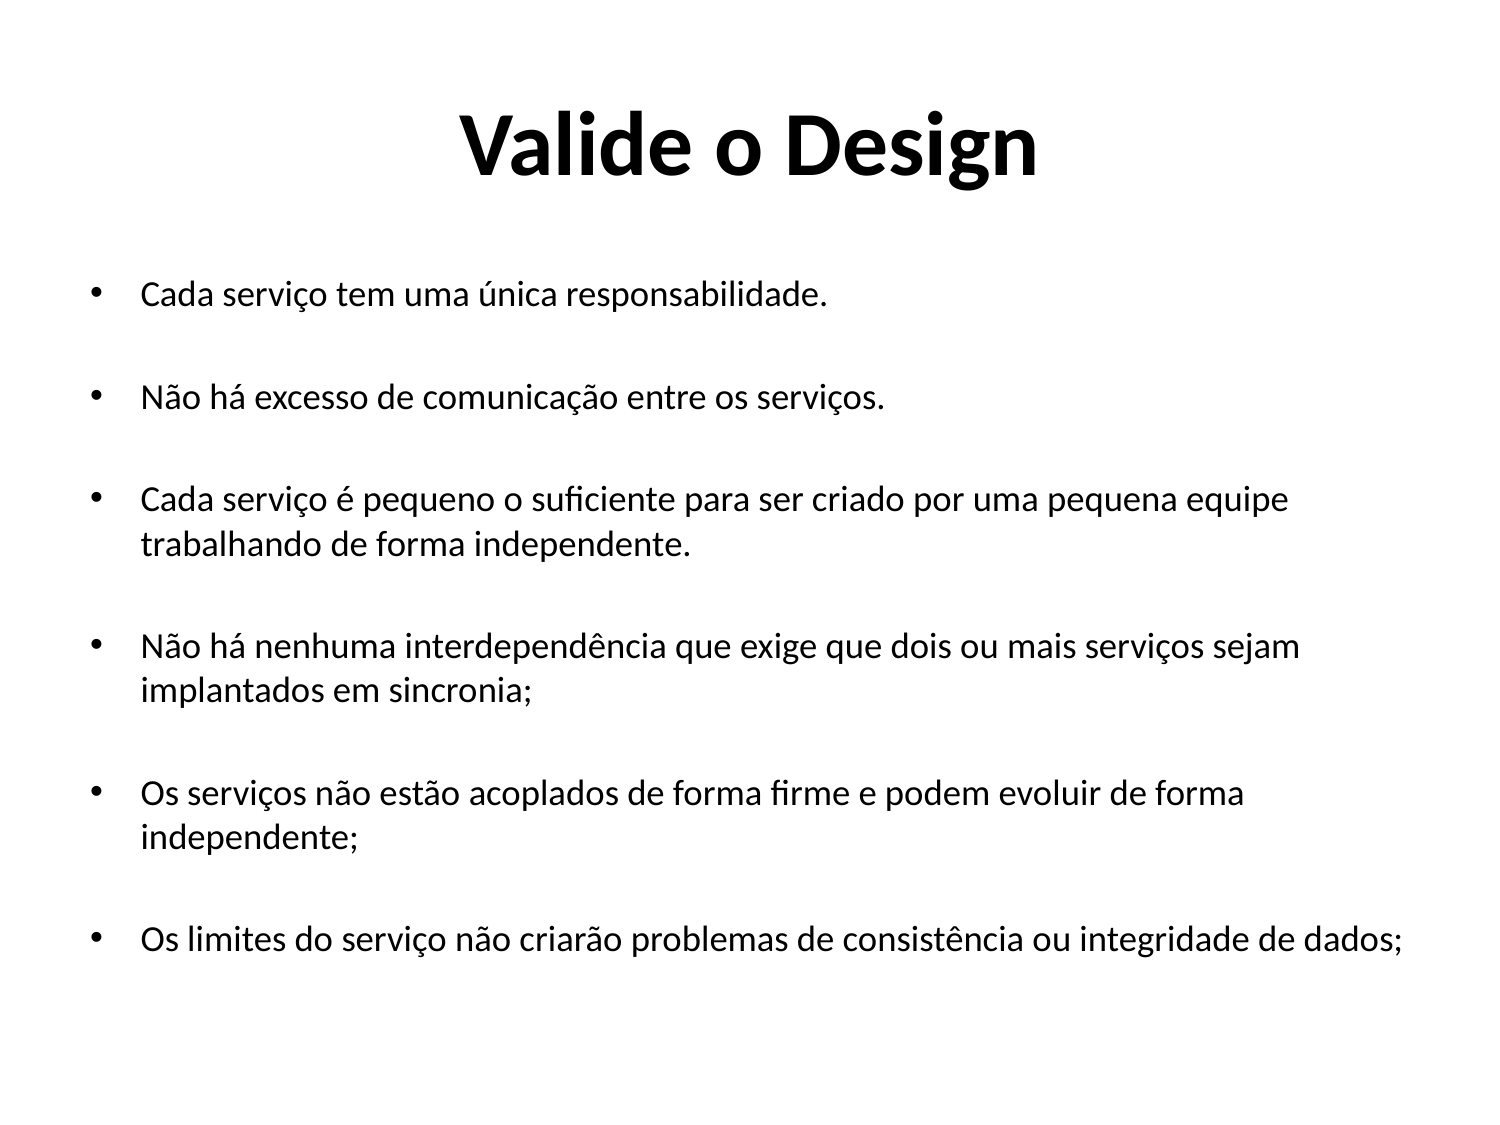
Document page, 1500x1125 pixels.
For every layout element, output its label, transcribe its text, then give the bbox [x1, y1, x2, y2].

title Valide o Design [75, 45, 1425, 233]
list Cada serviço tem uma única responsabilidade. Não há excesso de comunicação entre os serviços. Cada serviço é pequeno o suficiente para ser criado por uma pequena equipe trabalhando de forma independente. Não há nenhuma interdependência que exige que dois ou mais serviços sejam implantados em sincronia; Os serviços não estão acoplados de forma firme e podem evoluir de forma independente; Os limites do serviço não criarão problemas de consistência ou integridade de dados; [75, 262, 1425, 1005]
